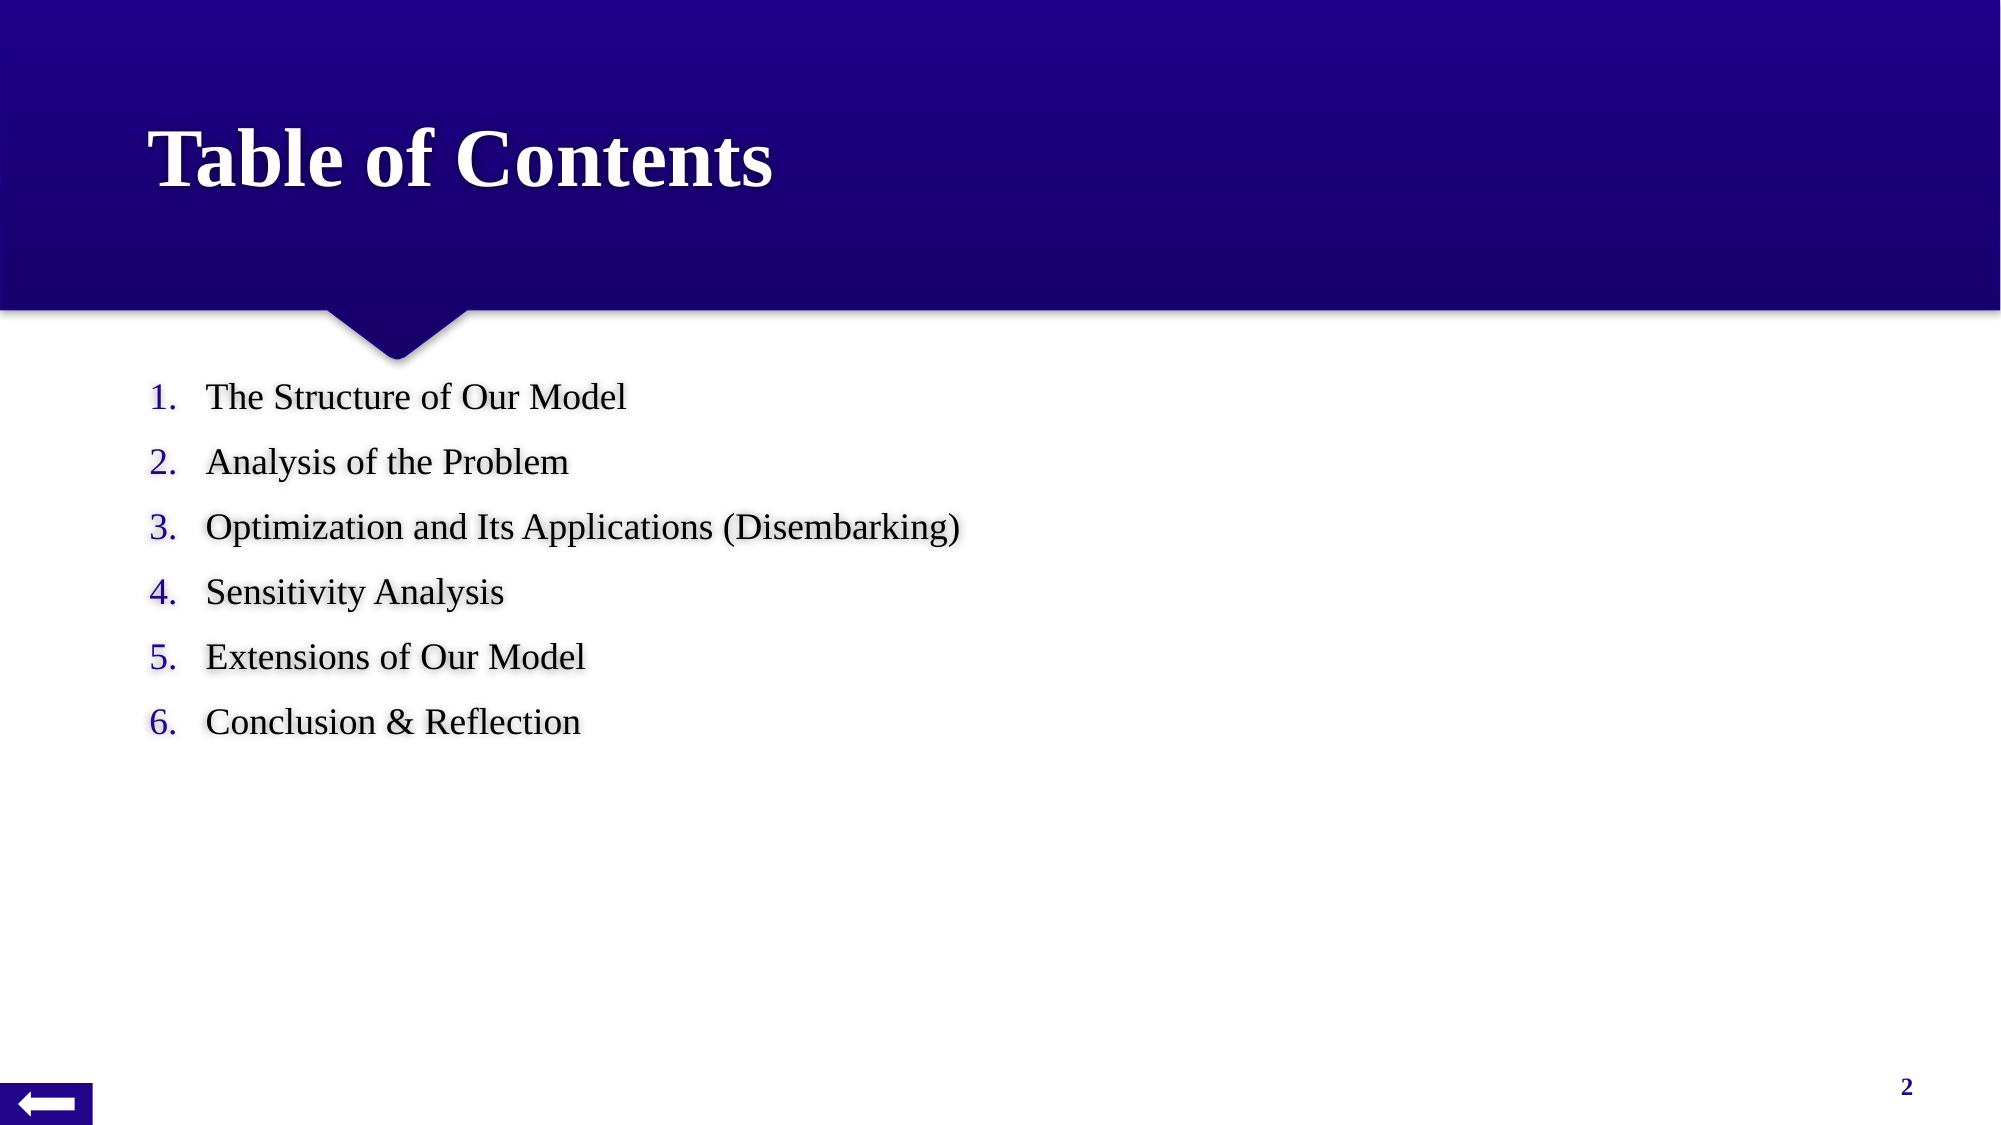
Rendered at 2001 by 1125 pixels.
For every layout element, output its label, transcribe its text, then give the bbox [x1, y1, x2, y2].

list The Structure of Our Model Analysis of the Problem Optimization and Its Applications (Disembarking) Sensitivity Analysis Extensions of Our Model Conclusion & Reflection [134, 364, 1866, 962]
text_box 2 [1885, 1062, 2000, 1108]
text_box [0, 1081, 95, 1125]
title Table of Contents [132, 73, 1868, 233]
